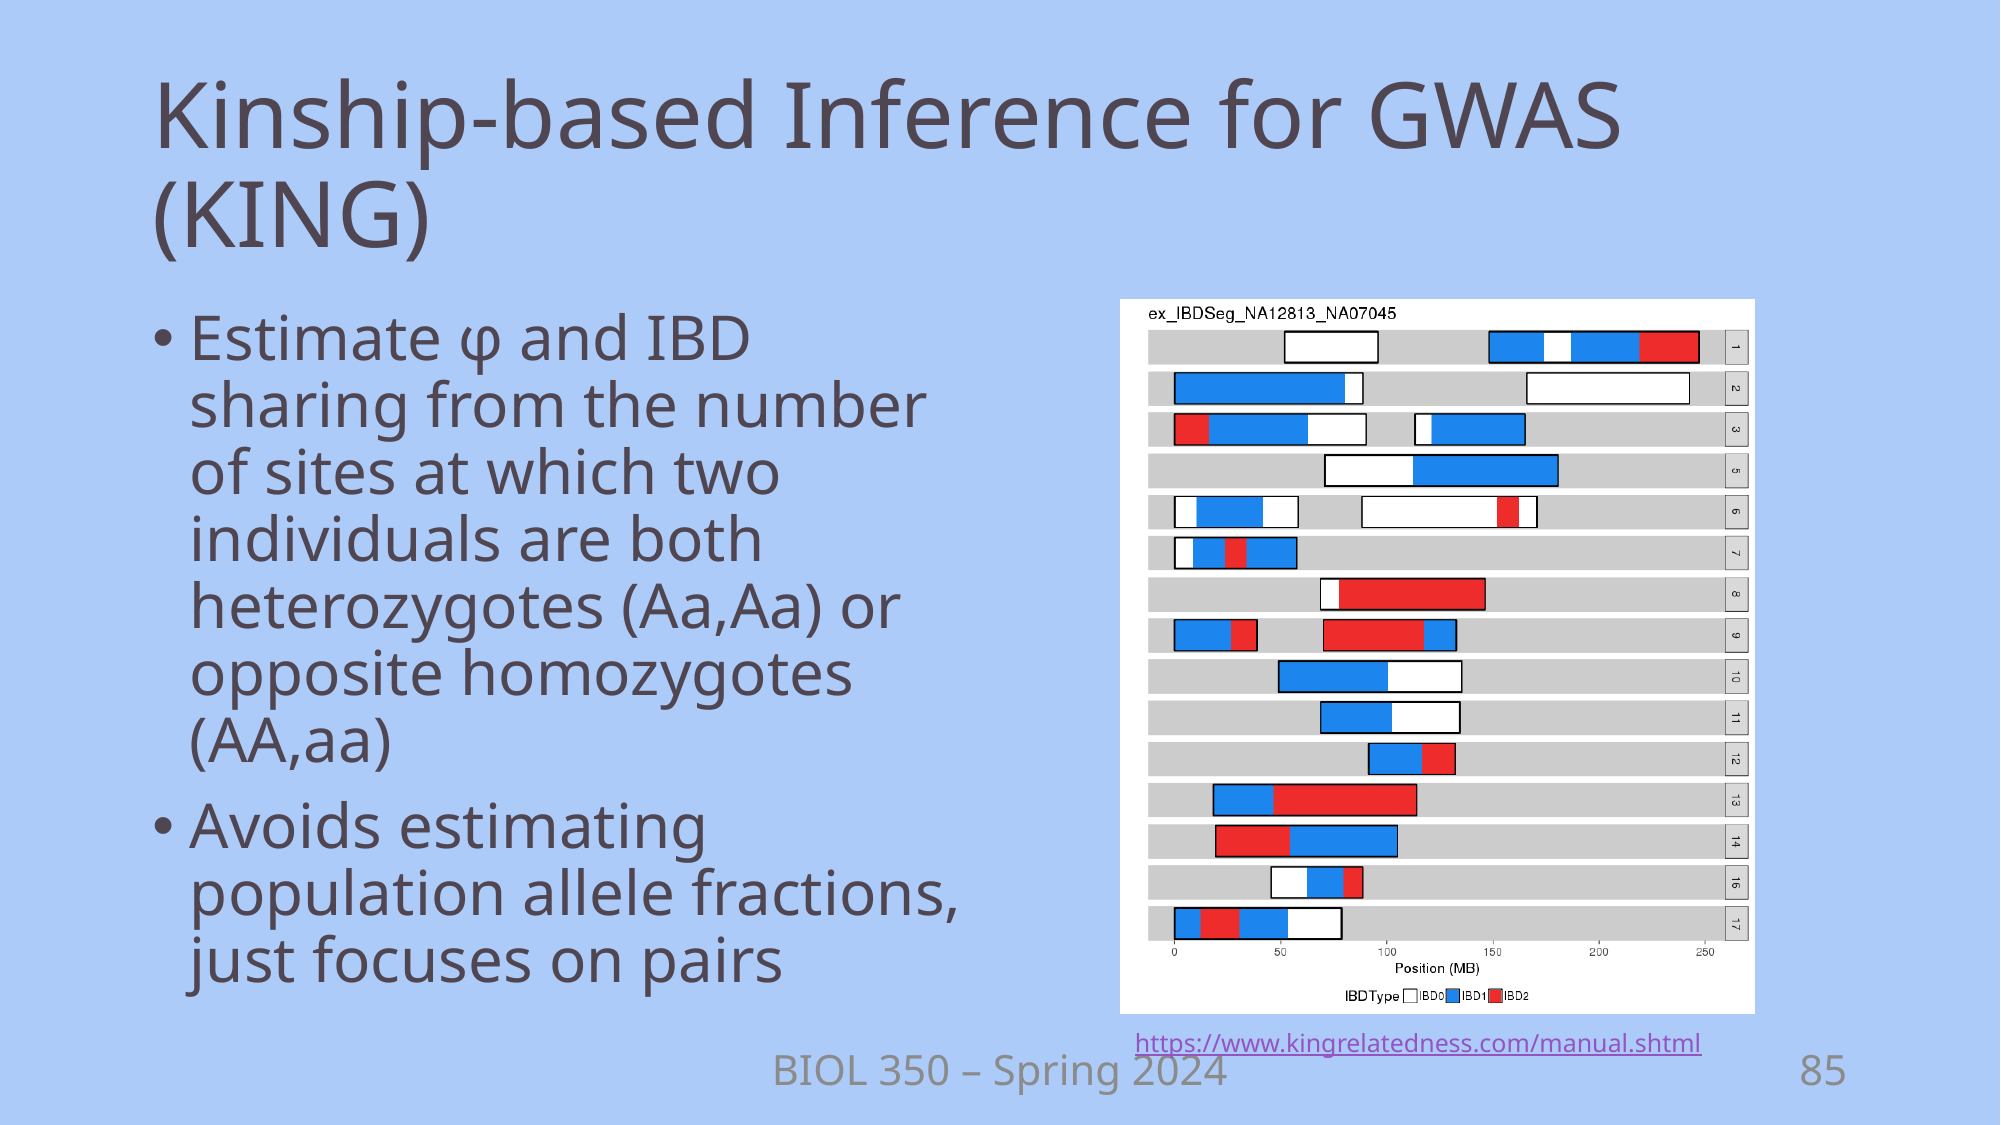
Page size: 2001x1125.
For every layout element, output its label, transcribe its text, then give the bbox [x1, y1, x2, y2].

title Kinship-based Inference for GWAS (KING) [137, 59, 1863, 278]
text_box https://www.kingrelatedness.com/manual.shtml [1120, 1019, 1781, 1069]
slide_number 85 [1412, 1042, 1863, 1103]
list Estimate φ and IBD sharing from the number of sites at which two individuals are both heterozygotes (Aa,Aa) or opposite homozygotes (AA,aa) Avoids estimating population allele fractions, just focuses on pairs [137, 299, 988, 1014]
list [1120, 299, 1755, 1014]
footer BIOL 350 – Spring 2024 [662, 1042, 1338, 1103]
